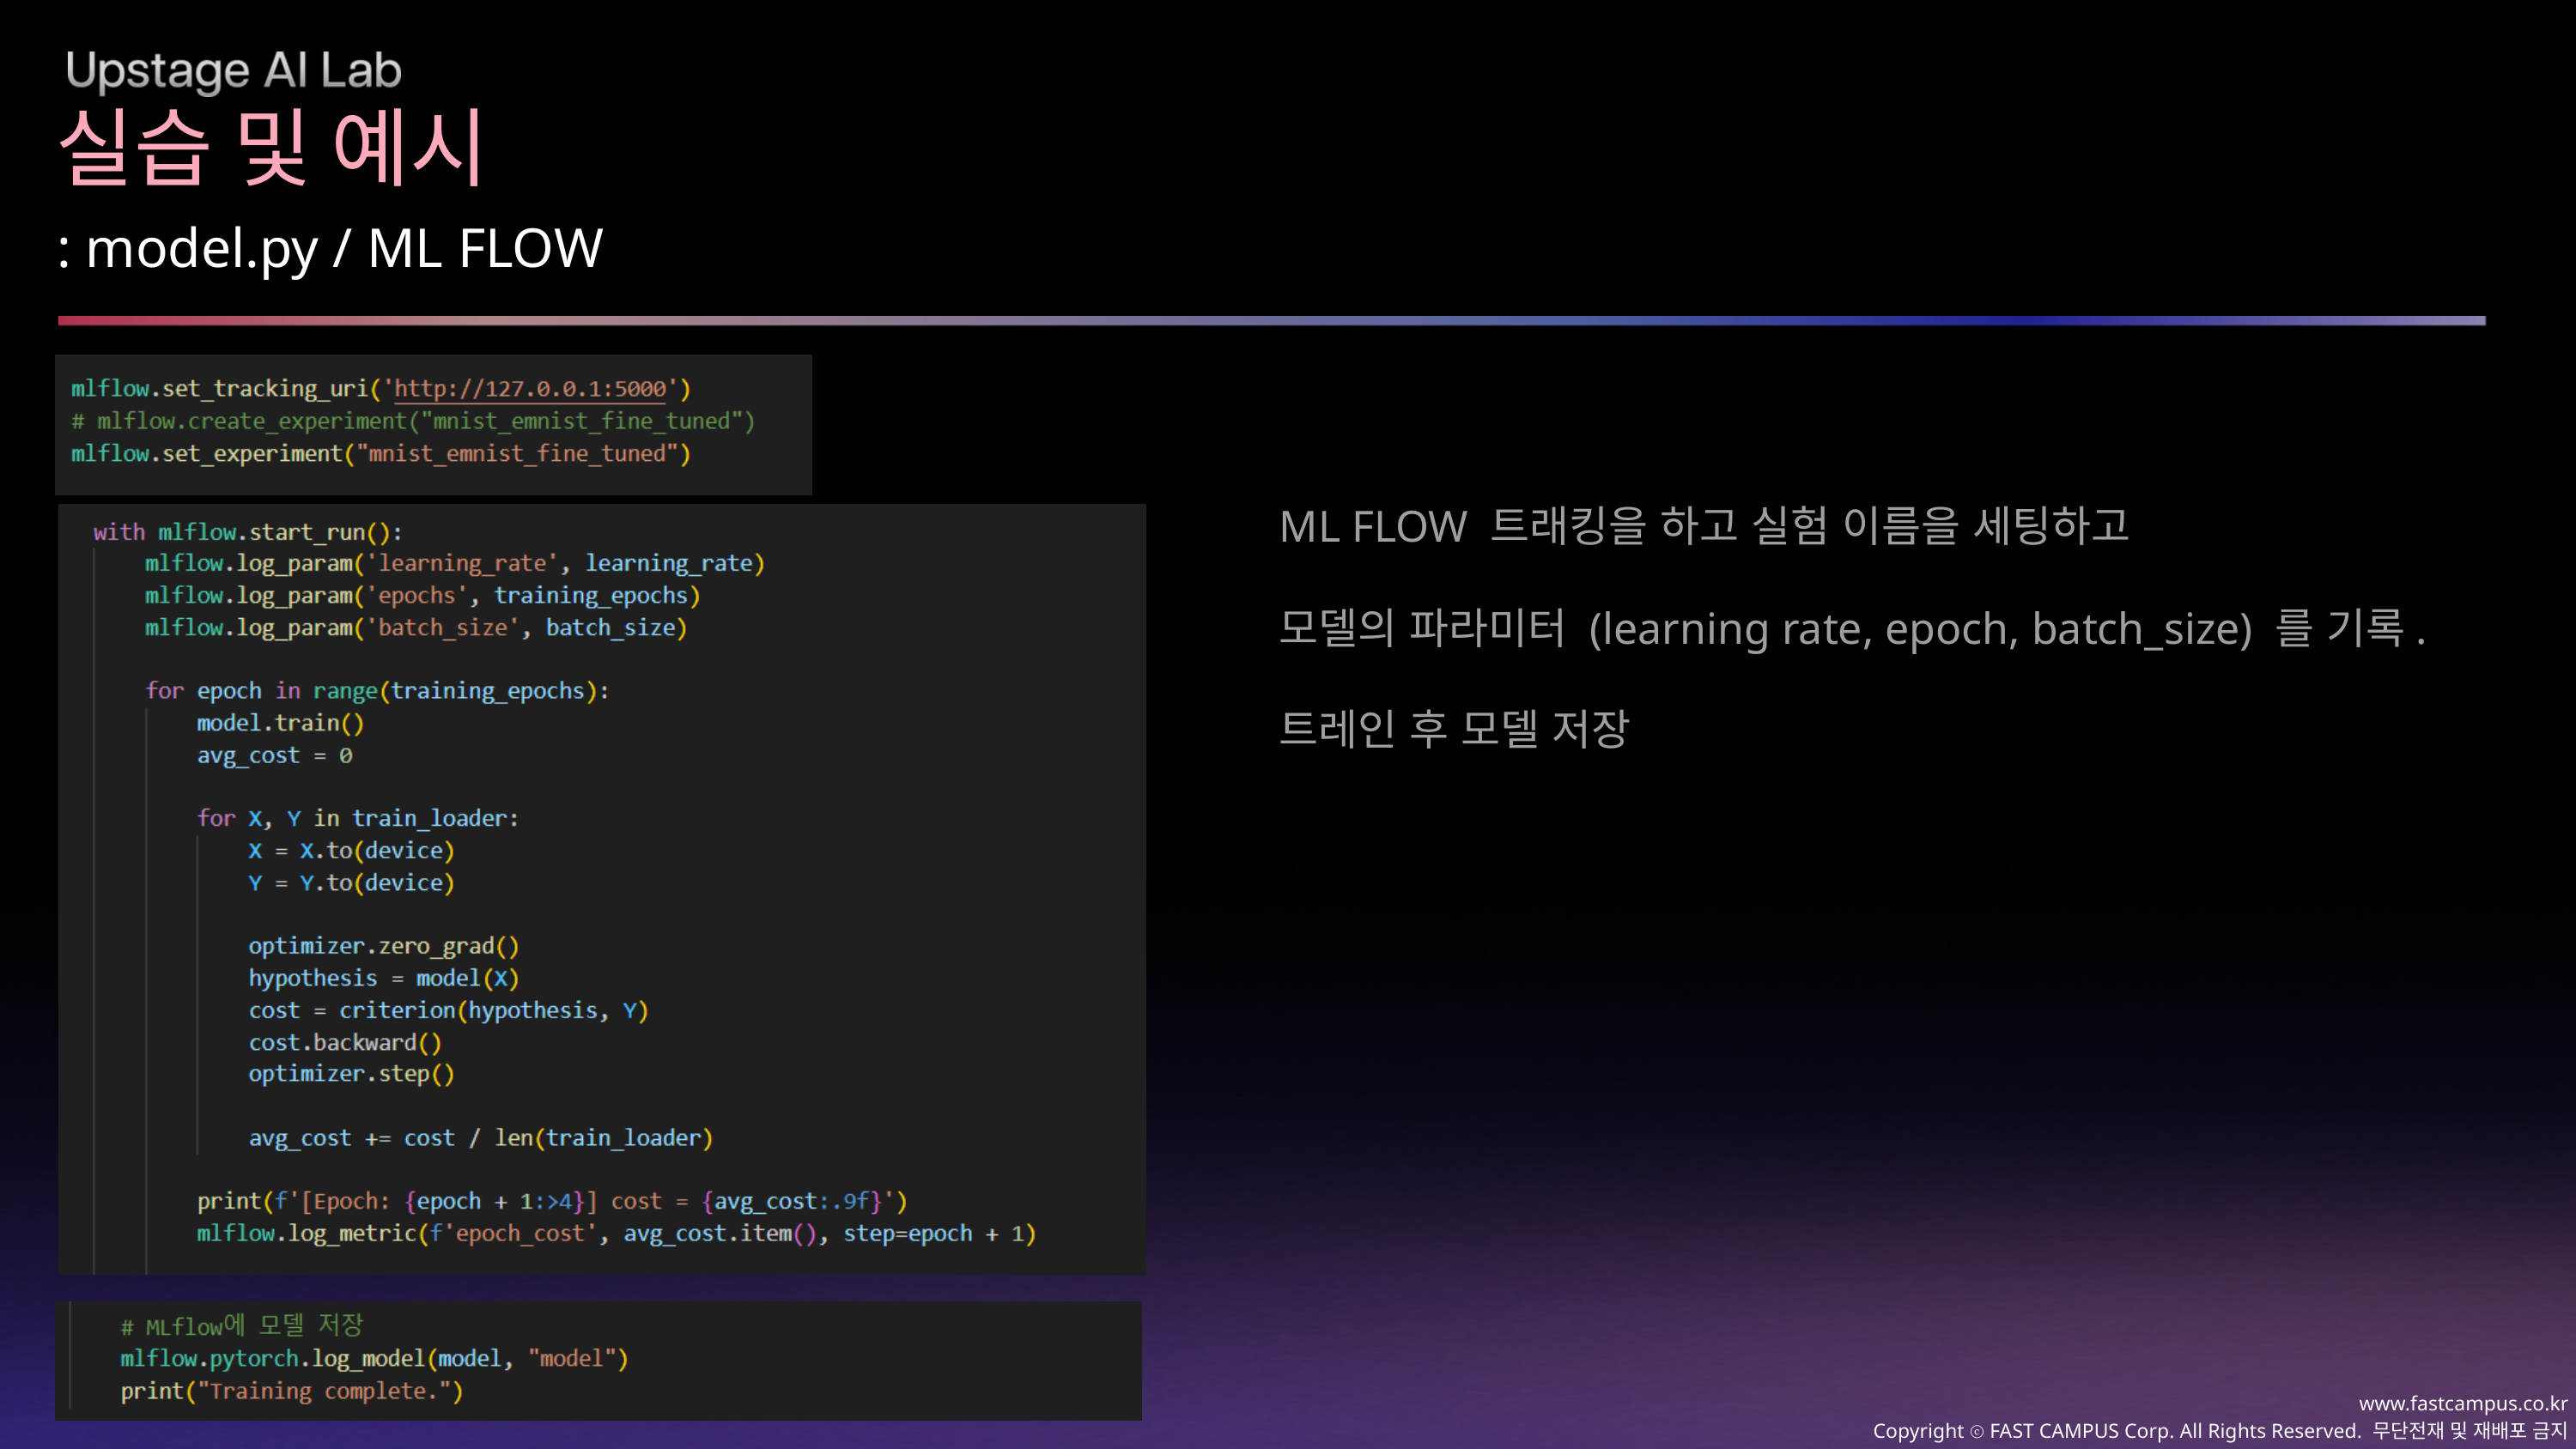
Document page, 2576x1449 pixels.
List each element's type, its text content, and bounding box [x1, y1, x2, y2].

text_box : model.py / ML FLOW [57, 216, 1489, 290]
text_box [1371, 413, 2487, 798]
picture [55, 355, 813, 495]
text_box ML FLOW 트래킹을 하고 실험 이름을 세팅하고 모델의 파라미터 (learning rate, epoch, batch_size) 를 기록. 트레인 후 모델 저장 [1266, 494, 2470, 762]
picture [58, 316, 2487, 326]
text_box 실습 및 예시 [55, 98, 1309, 219]
picture [0, 504, 2576, 1449]
picture [67, 52, 401, 97]
